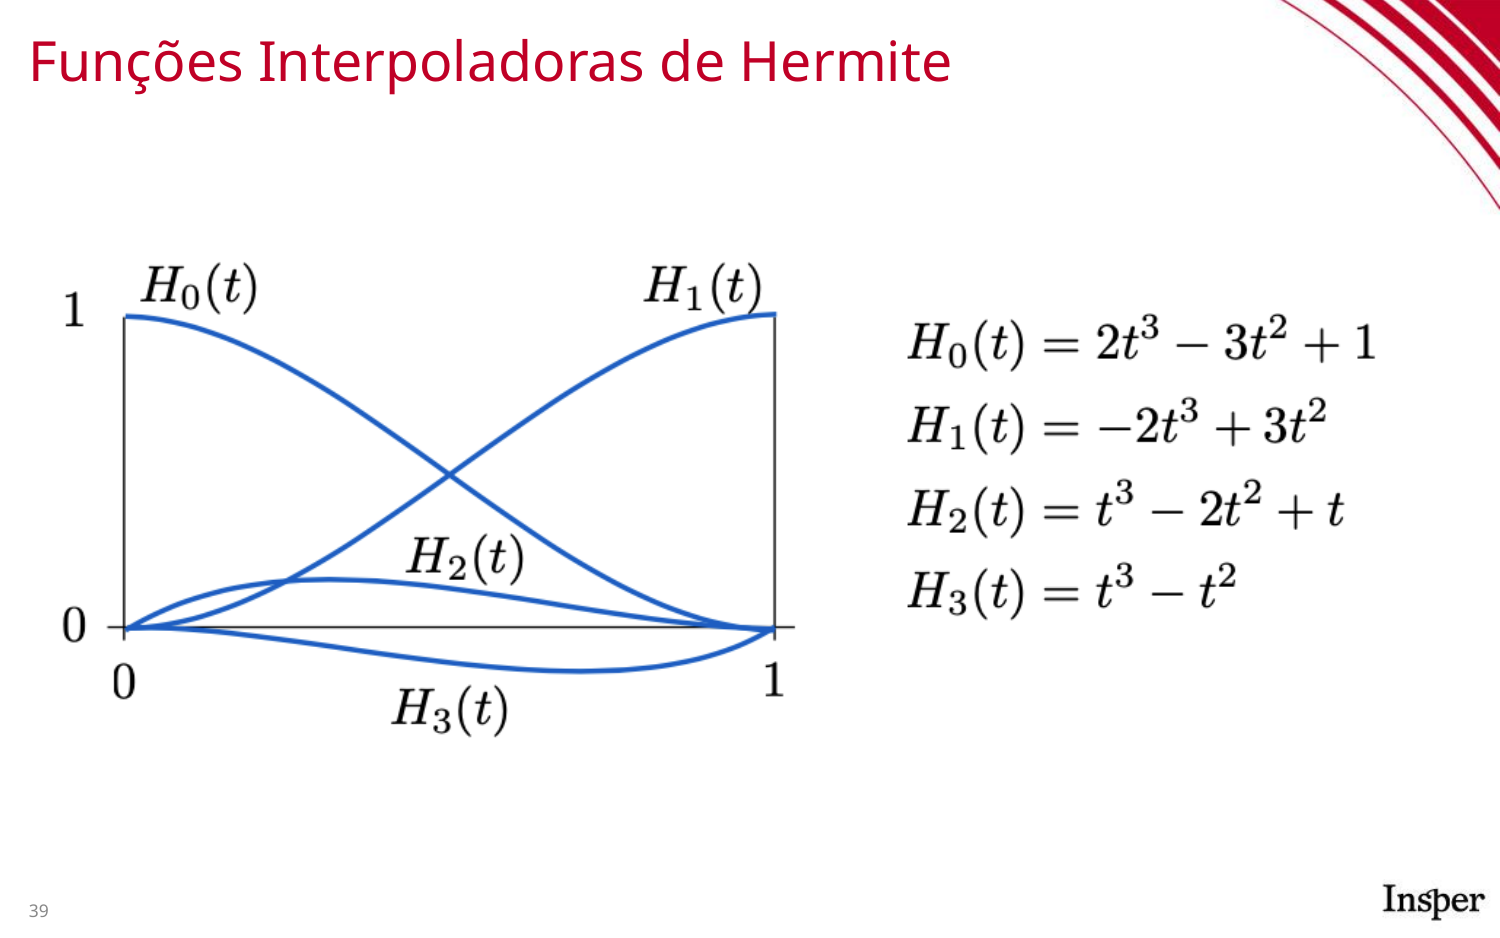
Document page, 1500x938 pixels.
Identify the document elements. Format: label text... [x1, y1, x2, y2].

slide_number 39 [0, 887, 78, 938]
picture [53, 0, 1500, 938]
title Funções Interpoladoras de Hermite [13, 18, 1397, 104]
